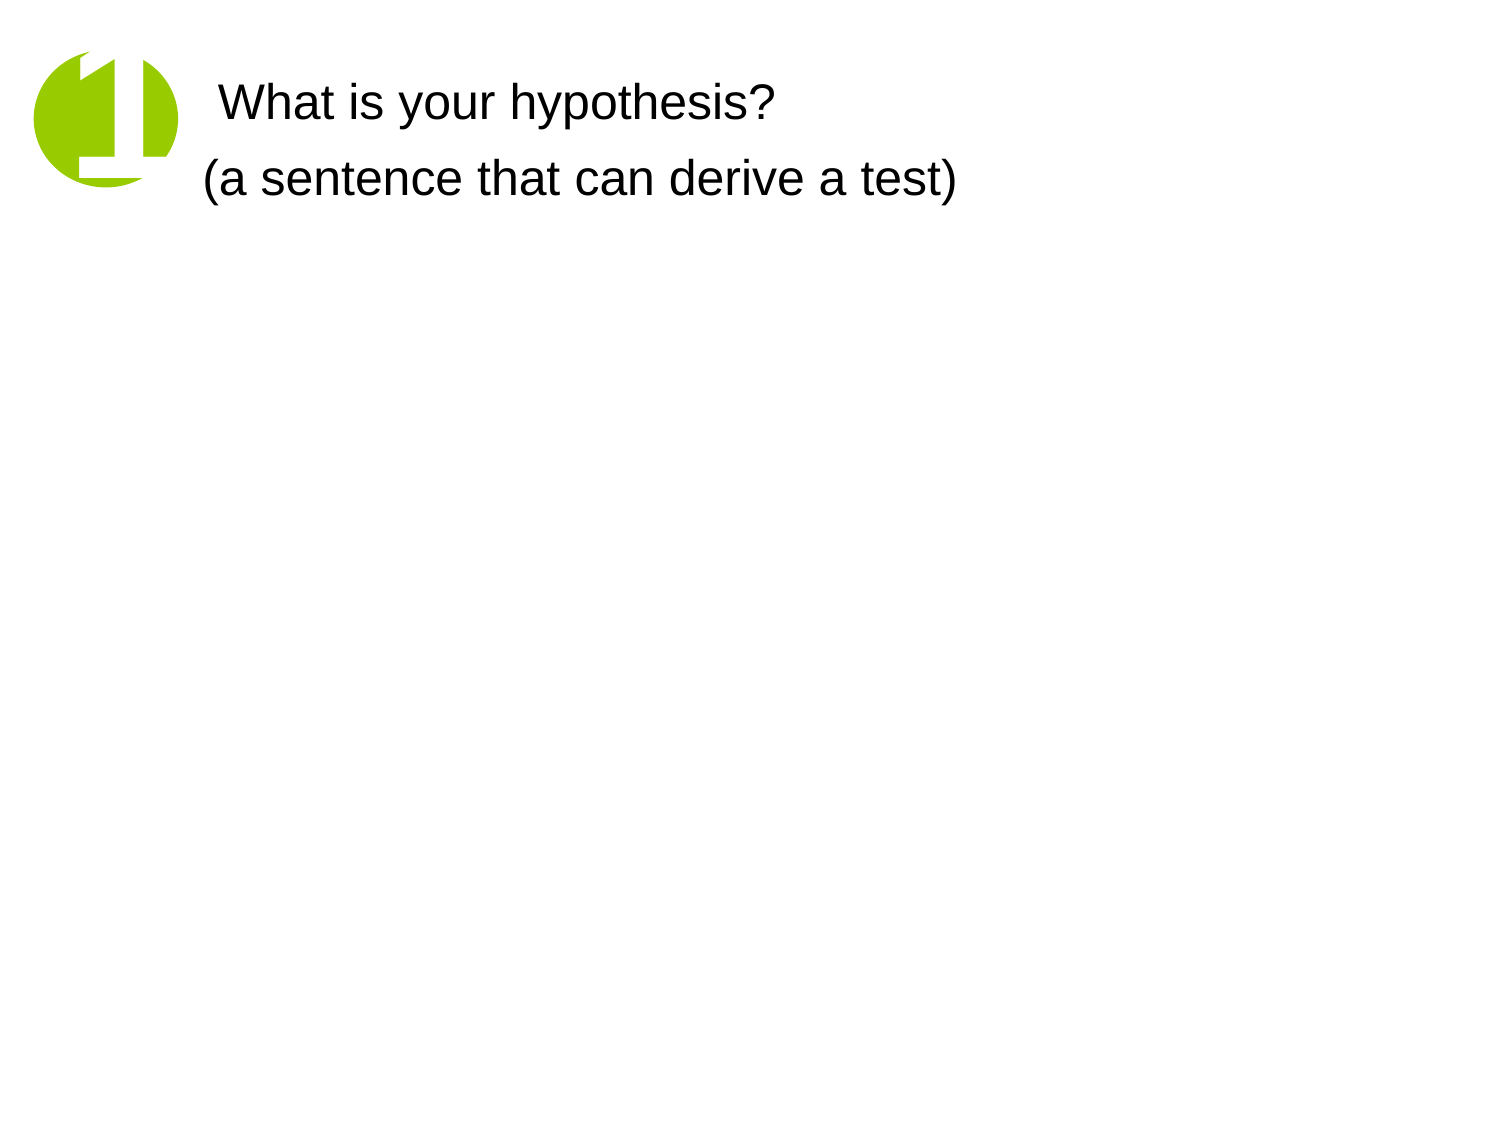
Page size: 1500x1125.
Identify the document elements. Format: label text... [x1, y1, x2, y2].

text_box (a sentence that can derive a test) [187, 138, 1125, 303]
text_box What is your hypothesis? [203, 62, 792, 138]
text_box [33, 49, 179, 188]
